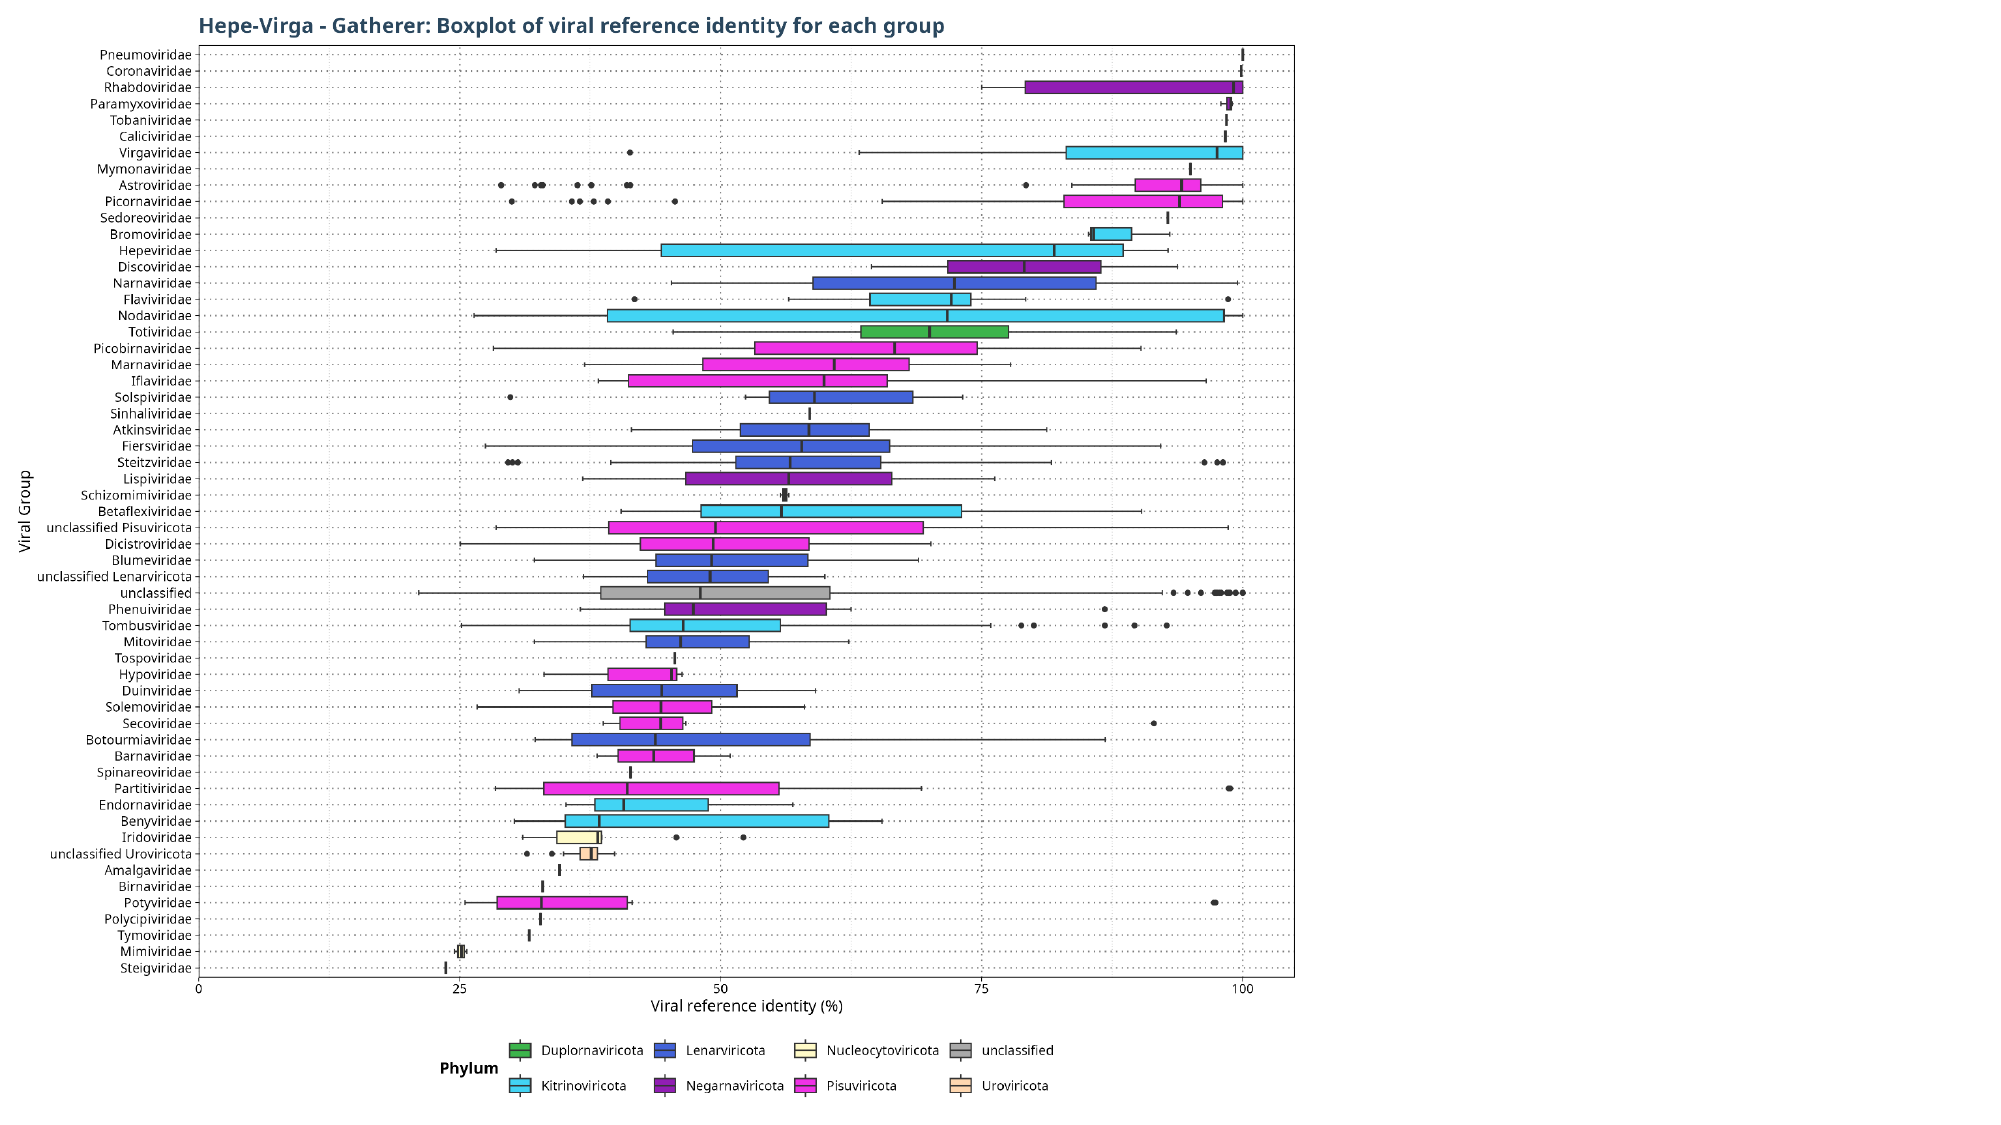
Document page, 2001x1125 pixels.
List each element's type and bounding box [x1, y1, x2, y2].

picture [0, 0, 1313, 1125]
